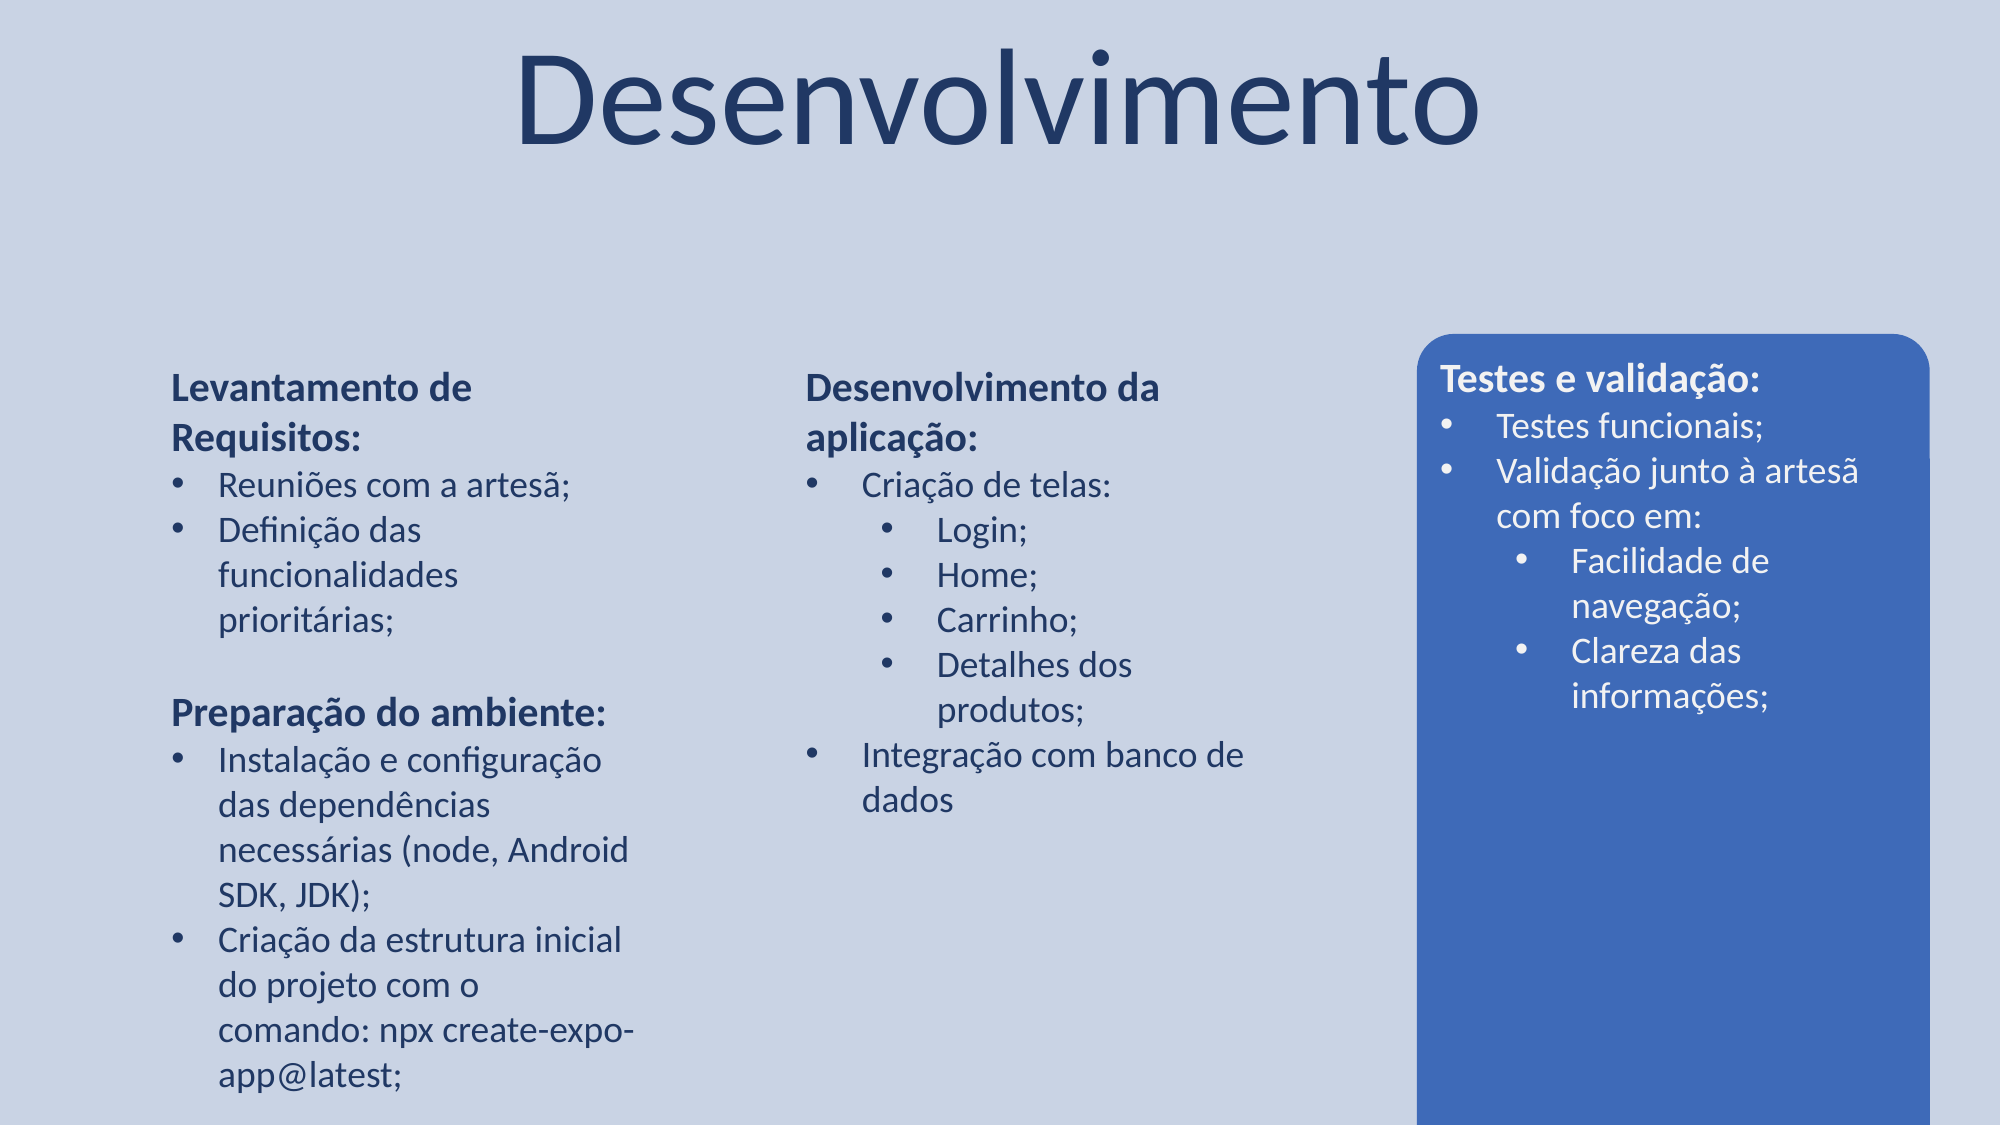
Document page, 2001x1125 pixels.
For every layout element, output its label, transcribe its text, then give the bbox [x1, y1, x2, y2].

text_box Desenvolvimento da aplicação: Criação de telas: Login; Home; Carrinho; Detalhes dos produtos; Integração com banco de dados [790, 352, 1287, 873]
text_box [0, 0, 2000, 1125]
text_box Desenvolvimento [499, 0, 1501, 180]
text_box Testes e validação: Testes funcionais; Validação junto à artesã com foco em: Facilidade de navegação; Clareza das informações; [1425, 343, 1922, 769]
text_box Levantamento de Requisitos: Reuniões com a artesã; Definição das funcionalidades prioritárias; Preparação do ambiente: Instalação e configuração das dependências necessárias (node, Android SDK, JDK); Criação da estrutura inicial do projeto com o comando: npx create-expo-app@latest; [156, 352, 653, 1125]
